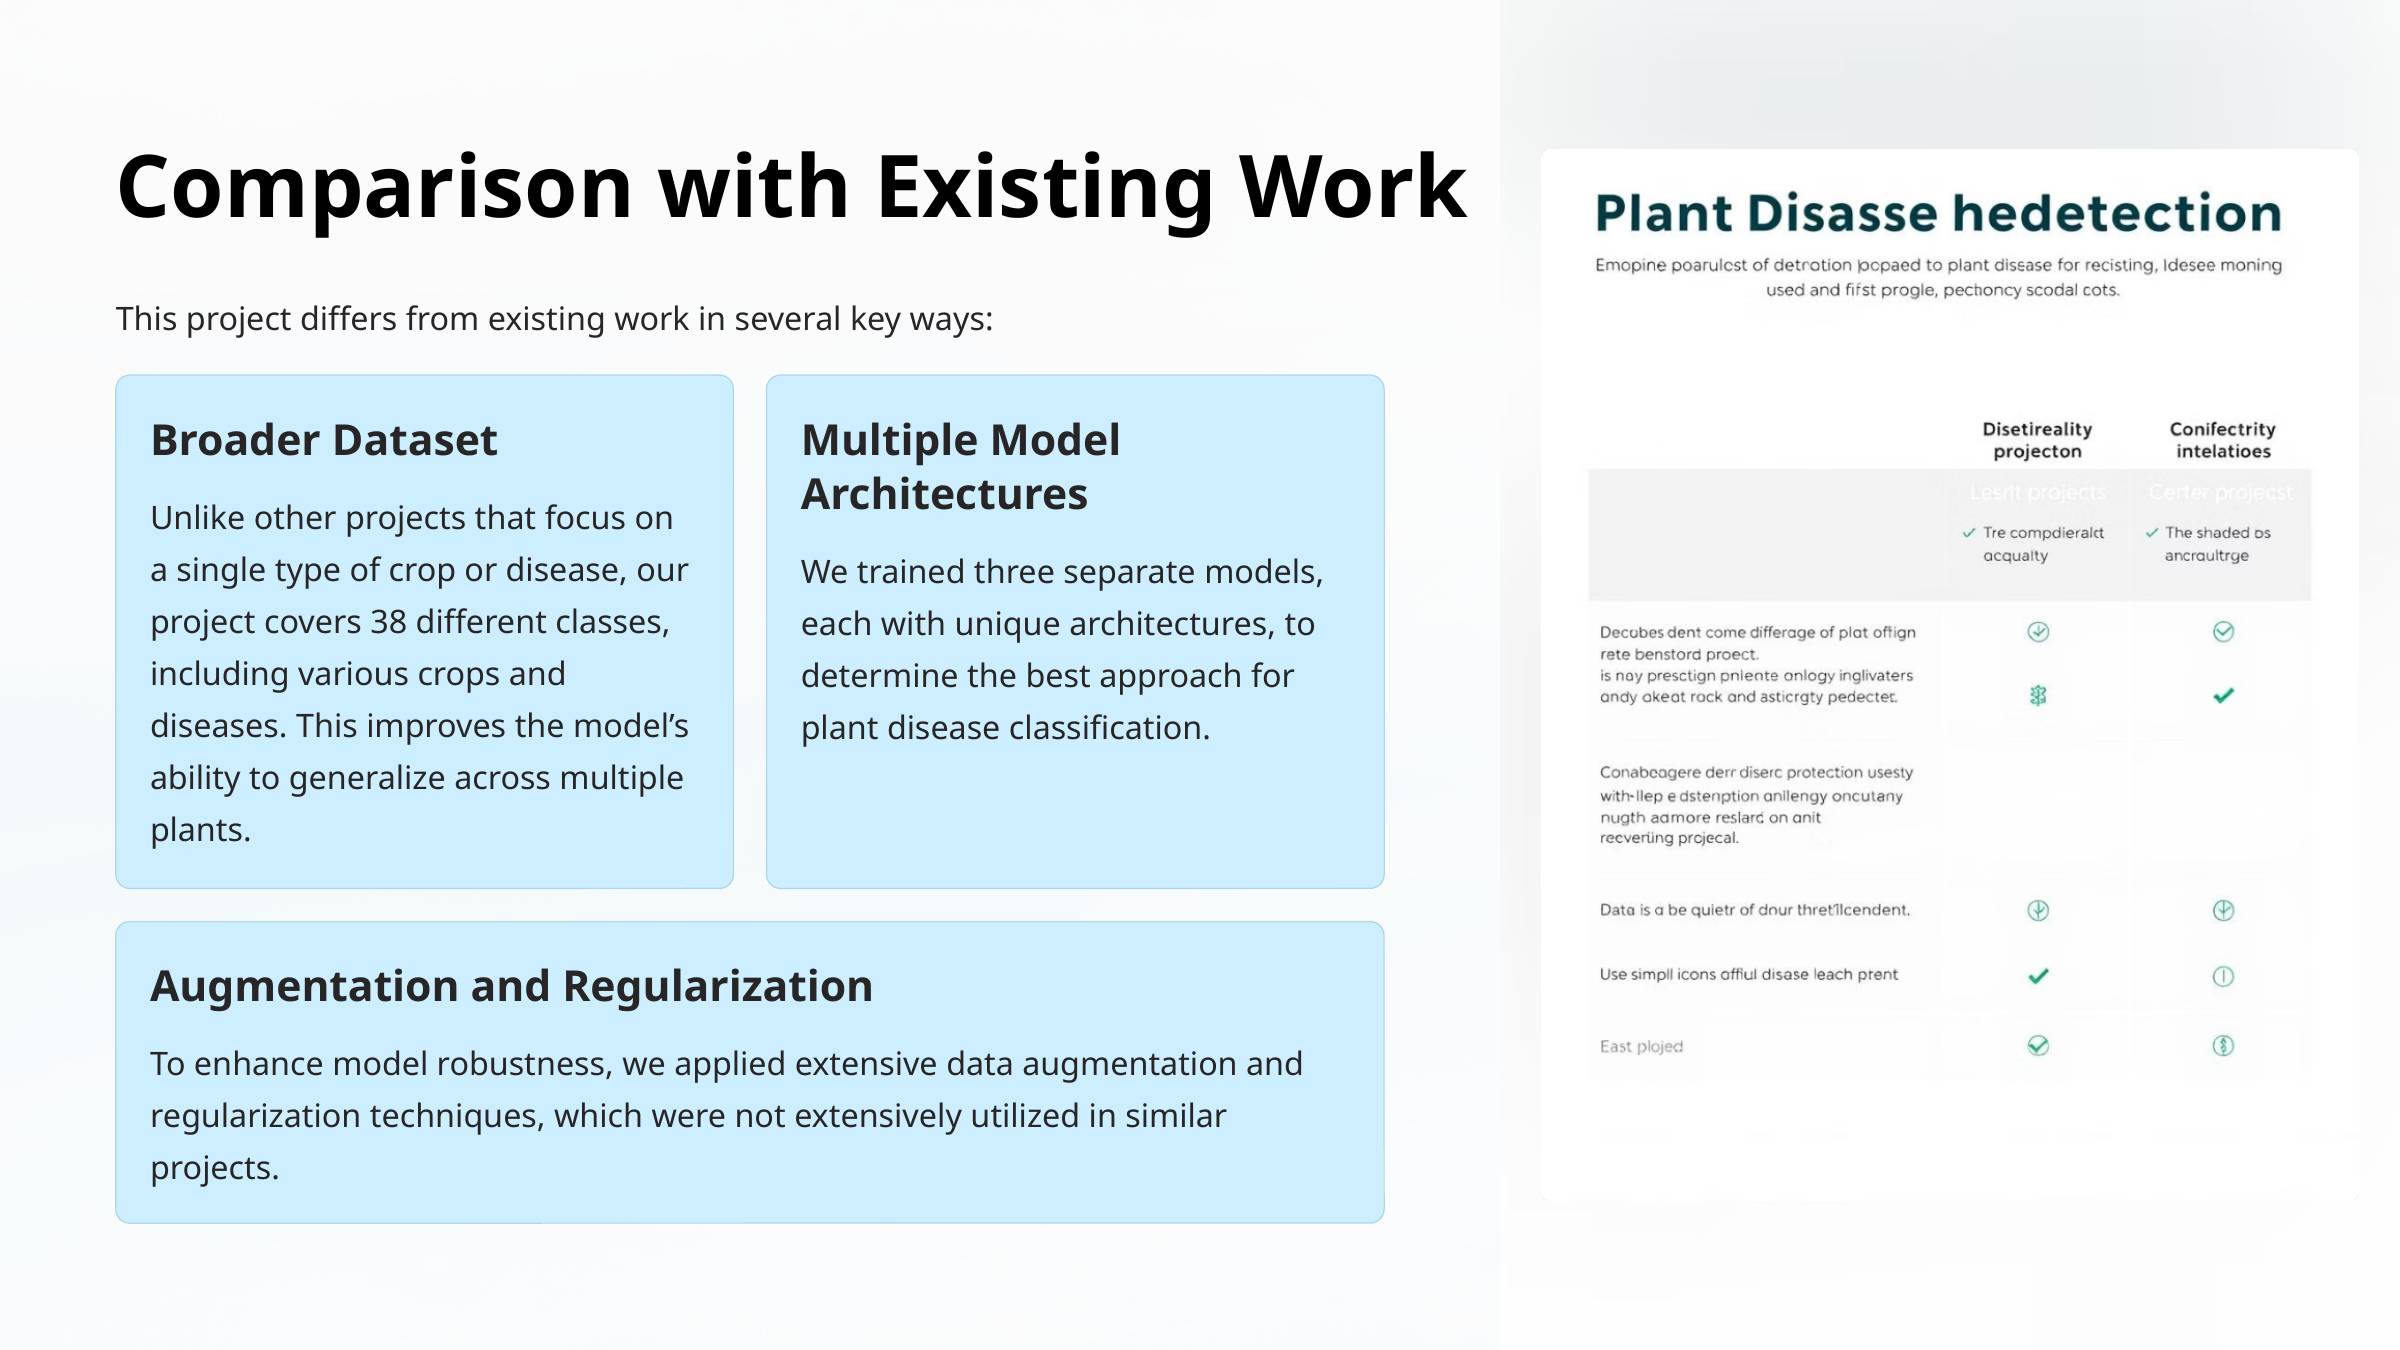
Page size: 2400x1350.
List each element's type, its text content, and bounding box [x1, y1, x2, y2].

text_box This project differs from existing work in several key ways: [115, 284, 1385, 338]
text_box Comparison with Existing Work [115, 126, 1384, 236]
text_box [766, 375, 1385, 889]
text_box We trained three separate models, each with unique architectures, to determine the best approach for plant disease classification. [800, 537, 1350, 750]
picture [1499, 0, 2400, 1350]
text_box [115, 375, 734, 889]
text_box Unlike other projects that focus on a single type of crop or disease, our project covers 38 different classes, including various crops and diseases. This improves the model’s ability to generalize across multiple plants. [150, 483, 699, 855]
text_box Multiple Model Architectures [800, 409, 1350, 519]
text_box To enhance model robustness, we applied extensive data augmentation and regularization techniques, which were not extensively utilized in similar projects. [150, 1030, 1350, 1189]
text_box Augmentation and Regularization [150, 955, 823, 1011]
text_box [115, 921, 1385, 1224]
text_box Broader Dataset [150, 409, 585, 464]
